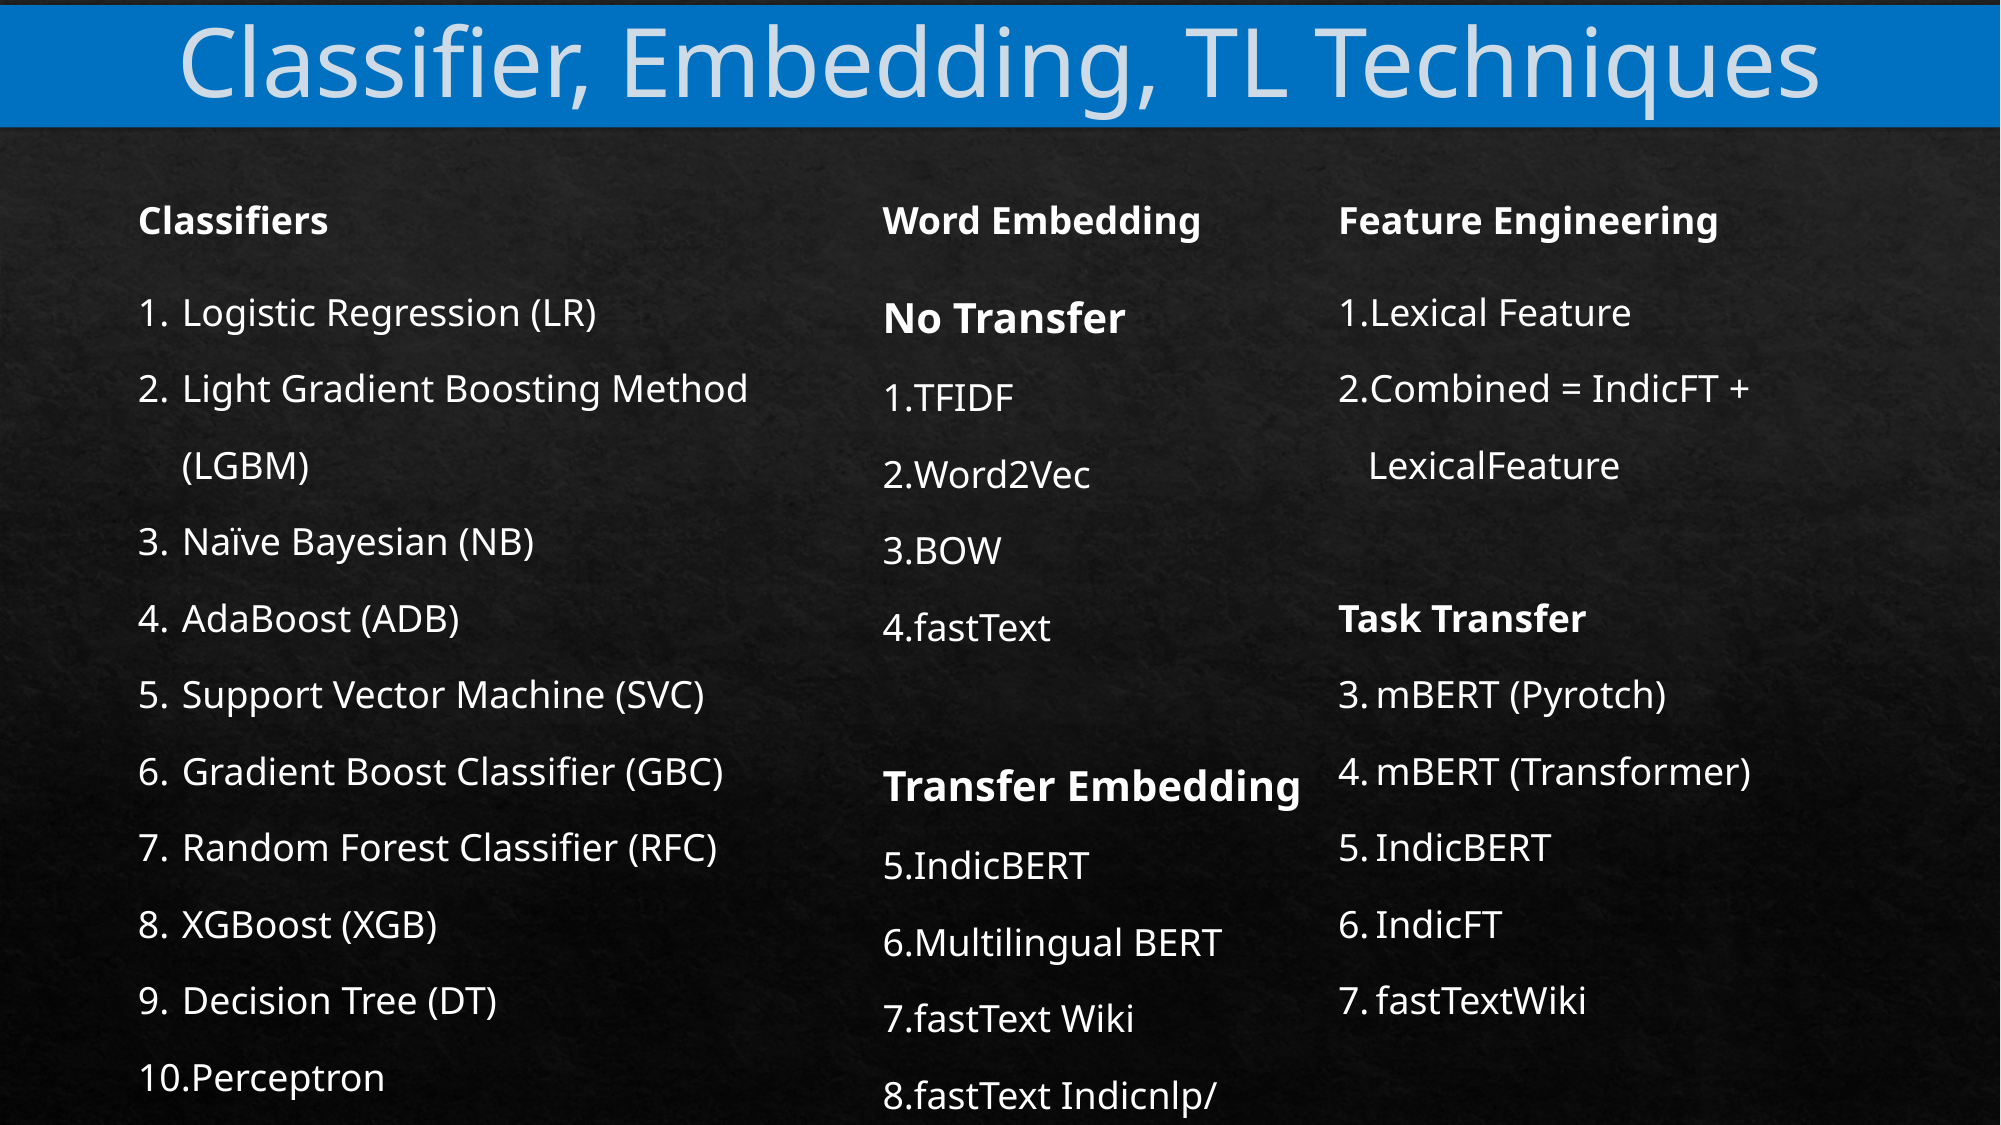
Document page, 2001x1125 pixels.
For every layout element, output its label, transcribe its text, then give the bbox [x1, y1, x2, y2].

title Classifier, Embedding, TL Techniques [0, 5, 2000, 128]
table_header Feature Engineering [1323, 161, 1874, 253]
table_cell Logistic Regression (LR) Light Gradient Boosting Method (LGBM) Naïve Bayesian (NB) AdaBoost (ADB) Support Vector Machine (SVC) Gradient Boost Classifier (GBC) Random Forest Classifier (RFC) XGBoost (XGB) Decision Tree (DT) Perceptron [123, 253, 867, 1125]
table_header Word Embedding [867, 161, 1323, 253]
table_cell Lexical Feature Combined = IndicFT + LexicalFeature Task Transfer mBERT (Pyrotch) mBERT (Transformer) IndicBERT IndicFT fastTextWiki [1323, 253, 1874, 1125]
table_cell No Transfer TFIDF Word2Vec BOW fastText Transfer Embedding IndicBERT Multilingual BERT fastText Wiki fastText Indicnlp/ IndicFT [867, 253, 1323, 1125]
table_header Classifiers [123, 161, 867, 253]
